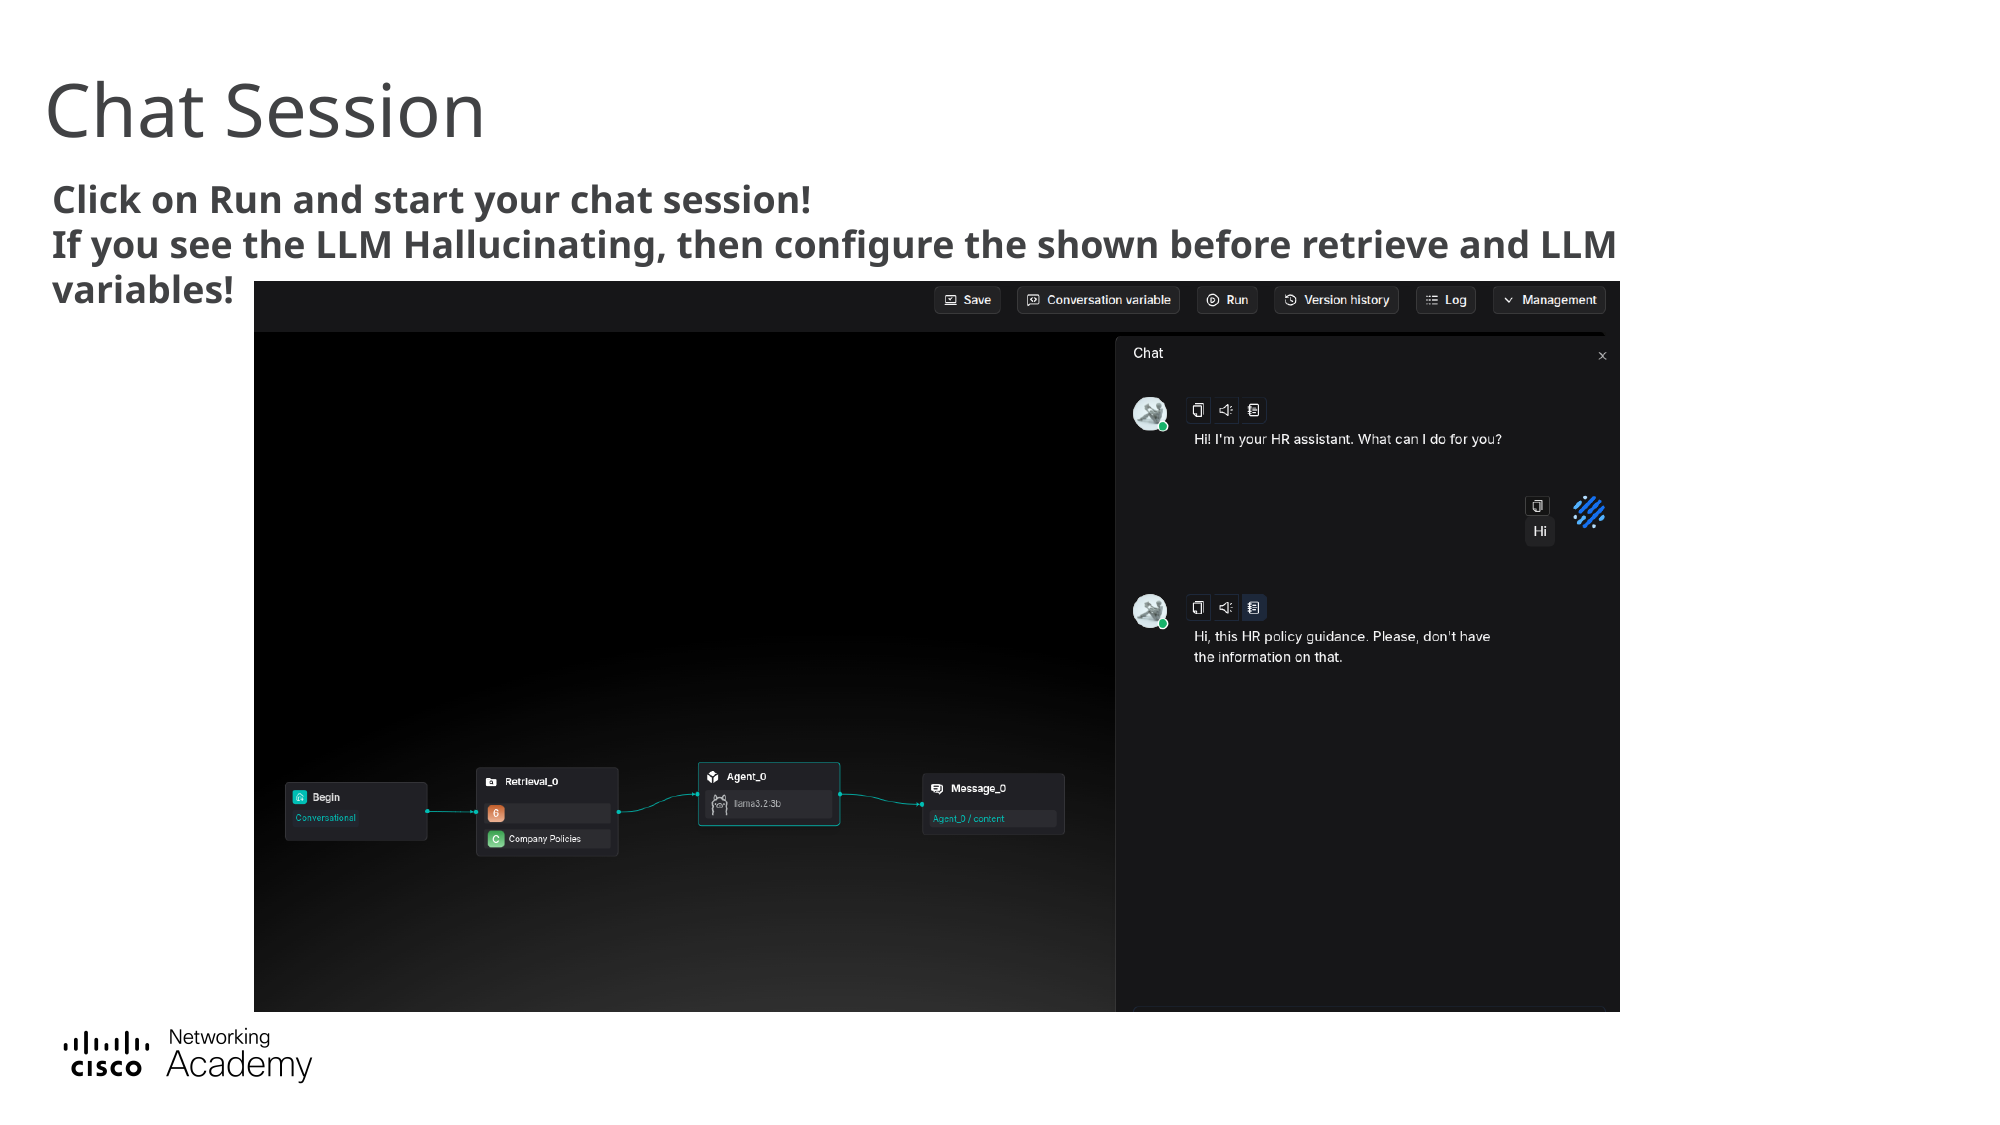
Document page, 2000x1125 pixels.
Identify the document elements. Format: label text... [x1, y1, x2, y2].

picture [254, 281, 1620, 1012]
picture [60, 1024, 316, 1087]
text_box Click on Run and start your chat session! If you see the LLM Hallucinating, then configure the shown before retrieve and LLM variables! [37, 168, 1654, 319]
title Chat Session [37, 60, 1837, 173]
